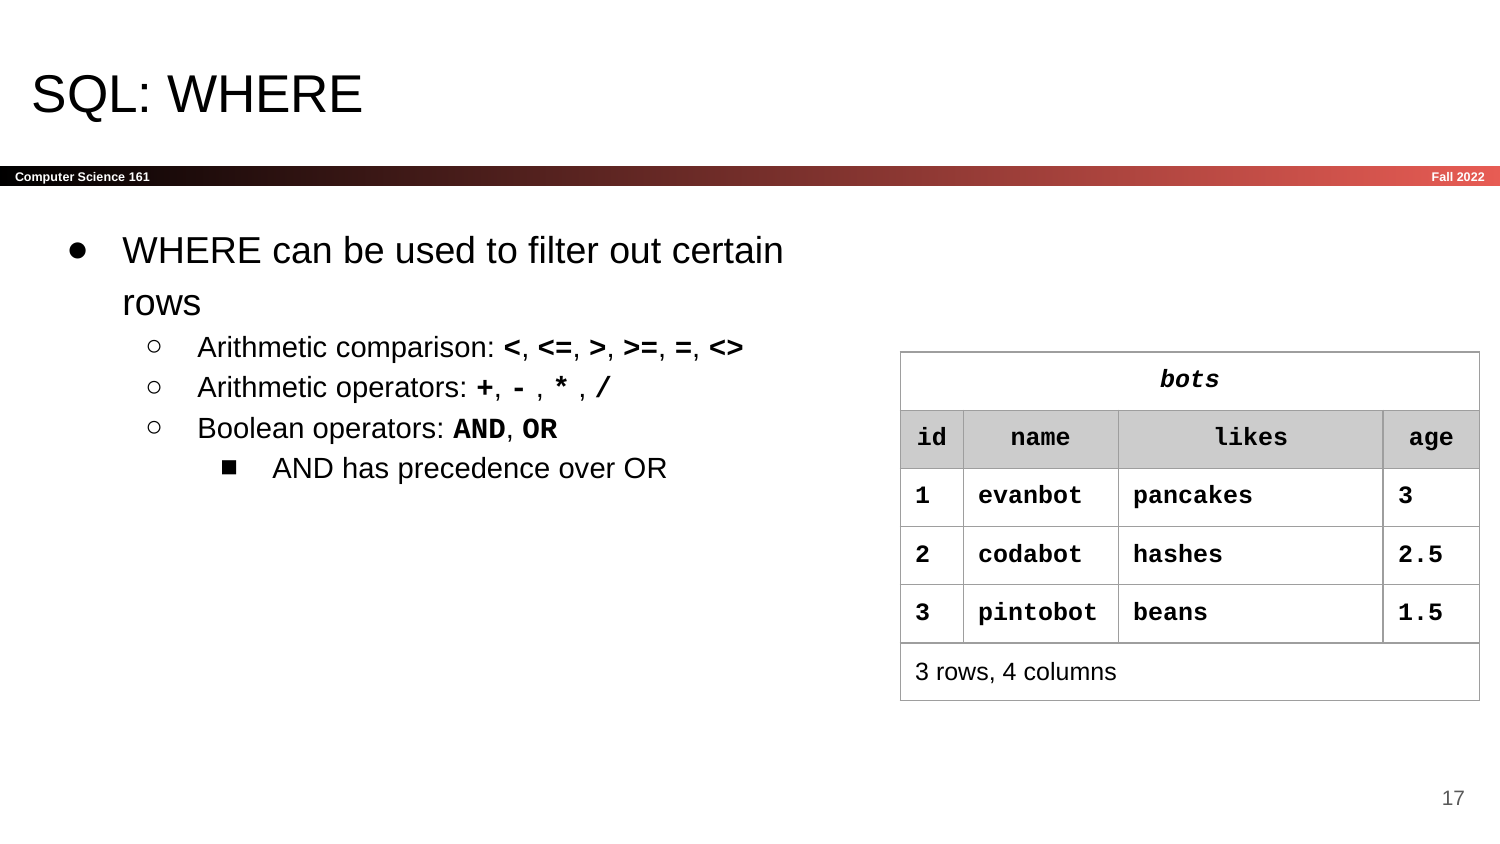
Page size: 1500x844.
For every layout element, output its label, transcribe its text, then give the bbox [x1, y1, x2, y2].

table_cell pintobot [964, 585, 1118, 642]
table_cell evanbot [964, 469, 1118, 526]
table_cell id [901, 411, 963, 468]
table_cell name [964, 411, 1118, 468]
table_header bots [901, 353, 1479, 410]
table_cell 3 rows, 4 columns [901, 644, 1479, 700]
list WHERE can be used to filter out certain rows Arithmetic comparison: <, <=, >, >=, =, <> Arithmetic operators: +, - , * , / Boolean operators: AND, OR AND has precedence over OR [32, 204, 877, 823]
table_cell 2 [901, 527, 963, 584]
table_cell 2.5 [1384, 527, 1479, 584]
table_cell age [1384, 411, 1479, 468]
table_cell codabot [964, 527, 1118, 584]
slide_number ‹#› [1389, 764, 1480, 830]
table_cell beans [1119, 585, 1382, 642]
table_cell pancakes [1119, 469, 1382, 526]
table_cell 3 [1384, 469, 1479, 526]
table_cell 3 [901, 585, 963, 642]
table_cell likes [1119, 411, 1382, 468]
title SQL: WHERE [16, 44, 1415, 139]
table_cell 1.5 [1384, 585, 1479, 642]
table_cell hashes [1119, 527, 1382, 584]
table_cell 1 [901, 469, 963, 526]
